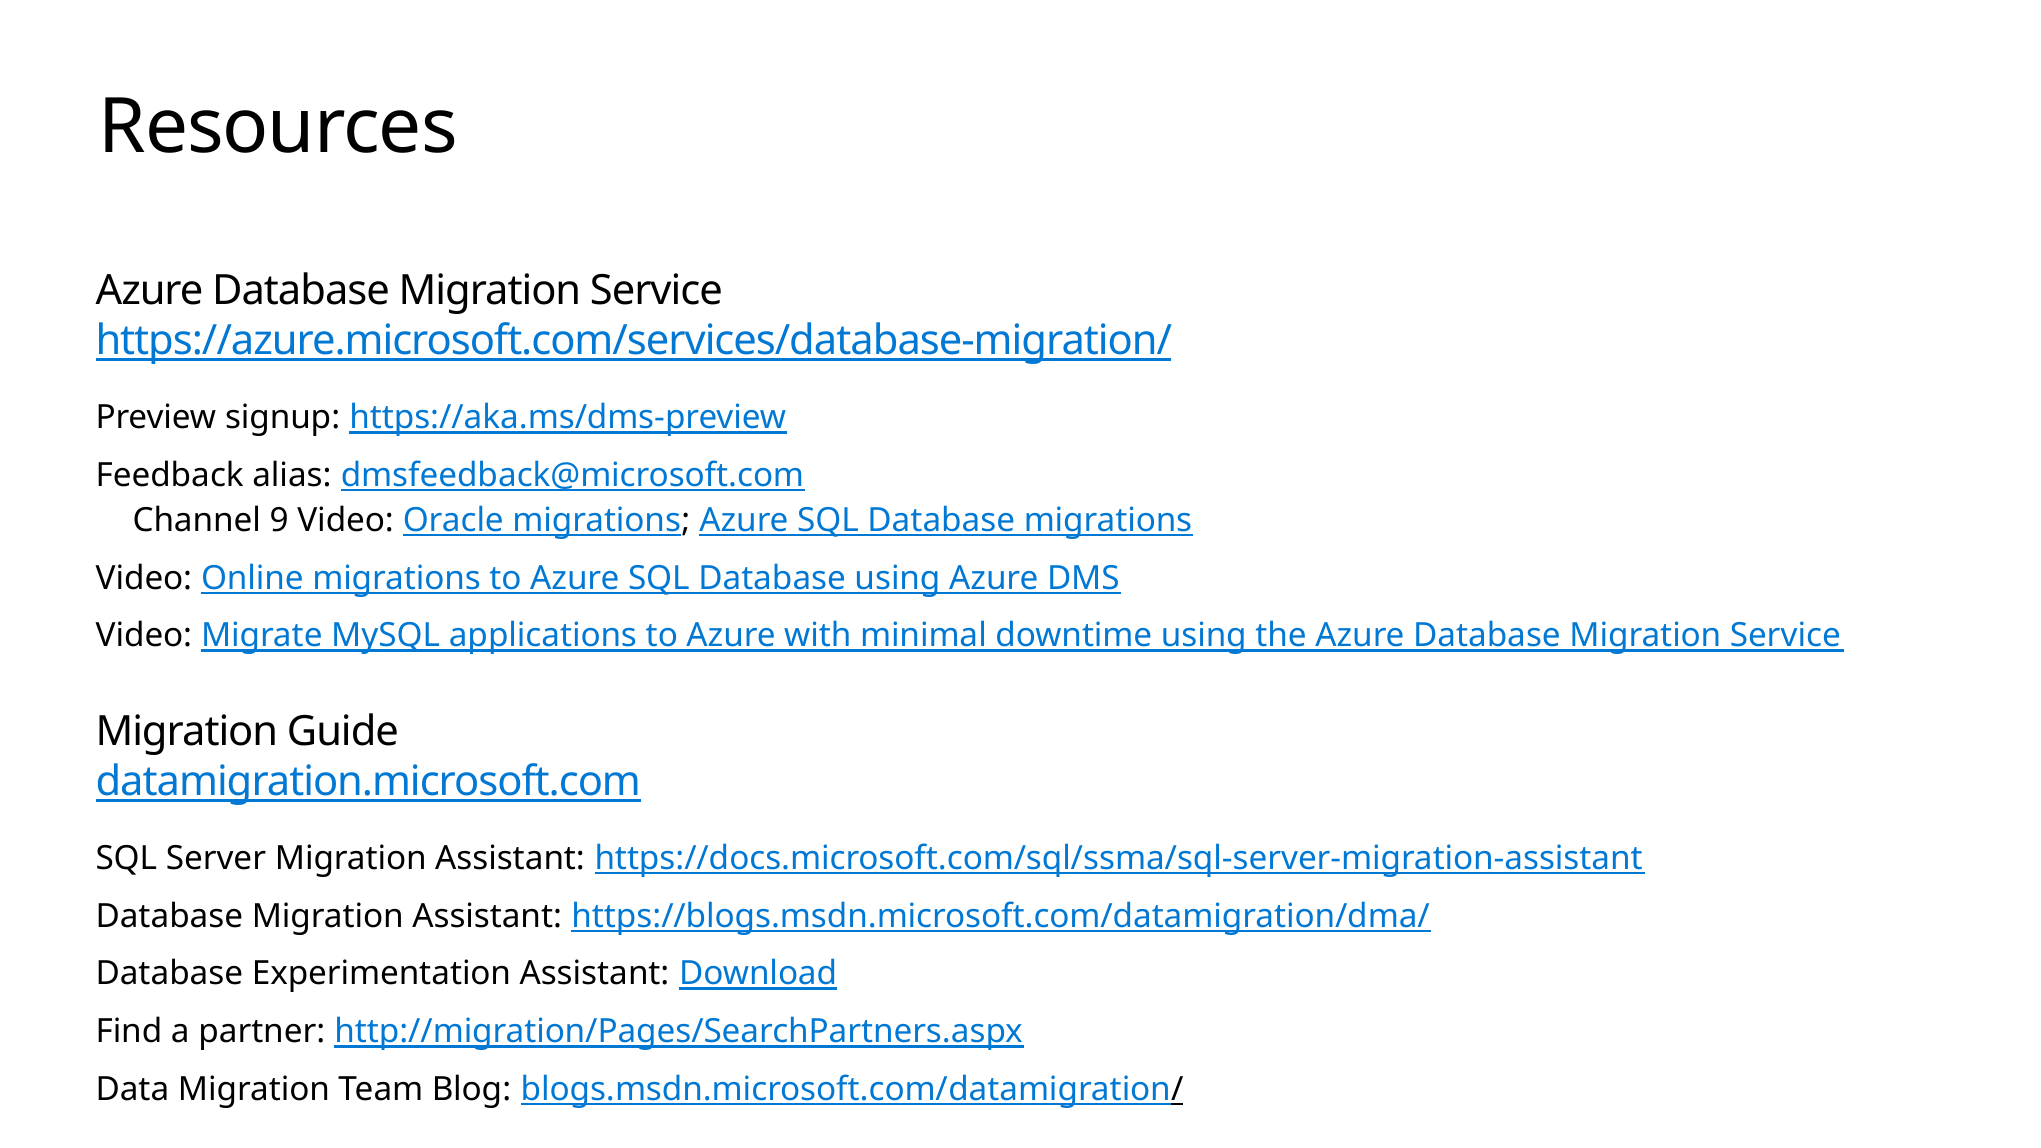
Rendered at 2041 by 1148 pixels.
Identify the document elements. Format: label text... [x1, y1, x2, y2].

title Resources [98, 76, 1943, 170]
text_box Azure Database Migration Service https://azure.microsoft.com/services/database-migration/ Preview signup: https://aka.ms/dms-preview Feedback alias: dmsfeedback@microsoft.com Channel 9 Video: Oracle migrations; Azure SQL Database migrations Video: Online migrations to Azure SQL Database using Azure DMS Video: Migrate MySQL applications to Azure with minimal downtime using the Azure Database Migration Service Migration Guide datamigration.microsoft.com SQL Server Migration Assistant: https://docs.microsoft.com/sql/ssma/sql-server-migration-assistant Database Migration Assistant: https://blogs.msdn.microsoft.com/datamigration/dma/ Database Experimentation Assistant: Download Find a partner: http://migration/Pages/SearchPartners.aspx Data Migration Team Blog: blogs.msdn.microsoft.com/datamigration/ [80, 255, 1889, 1116]
